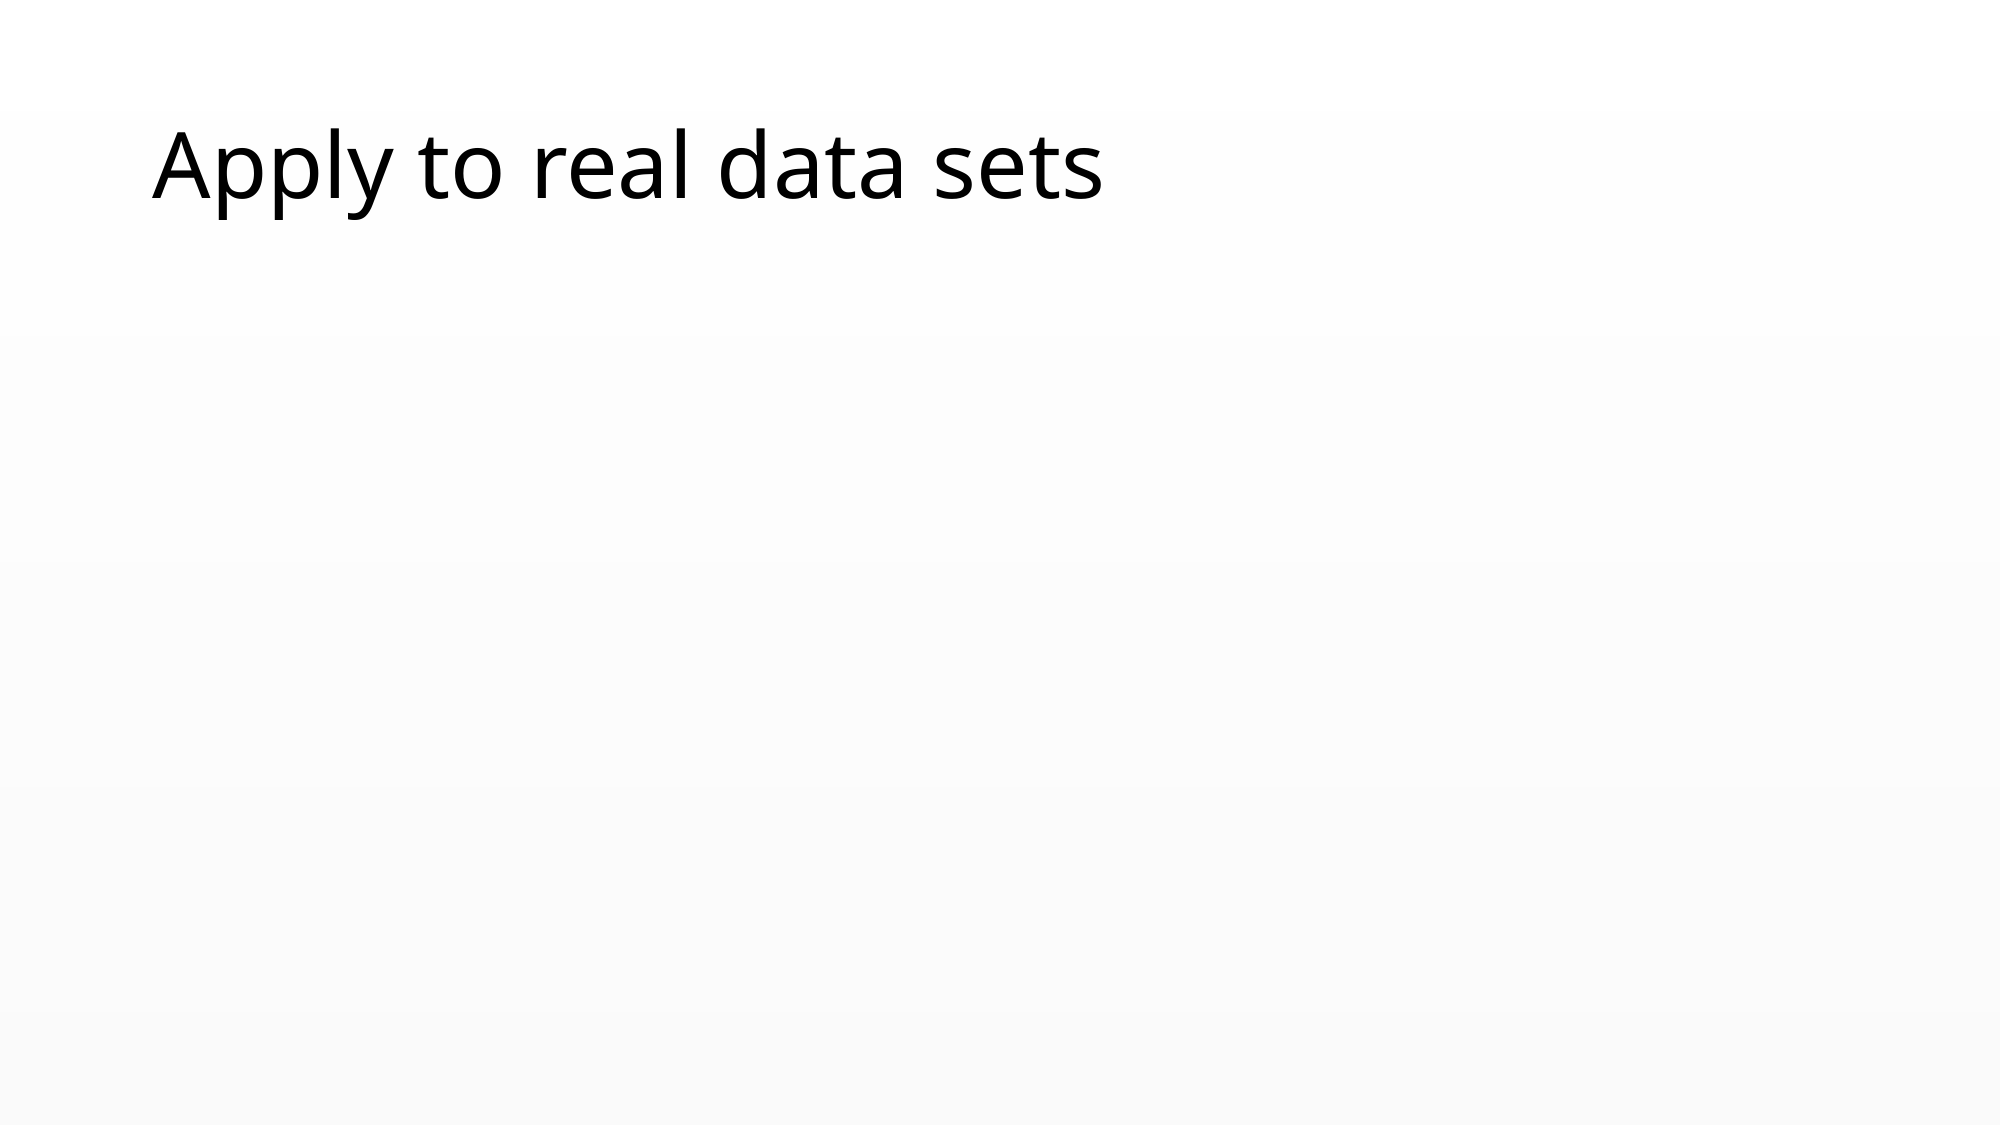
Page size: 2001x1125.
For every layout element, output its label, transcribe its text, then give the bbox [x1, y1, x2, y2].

title Apply to real data sets [137, 59, 1863, 278]
